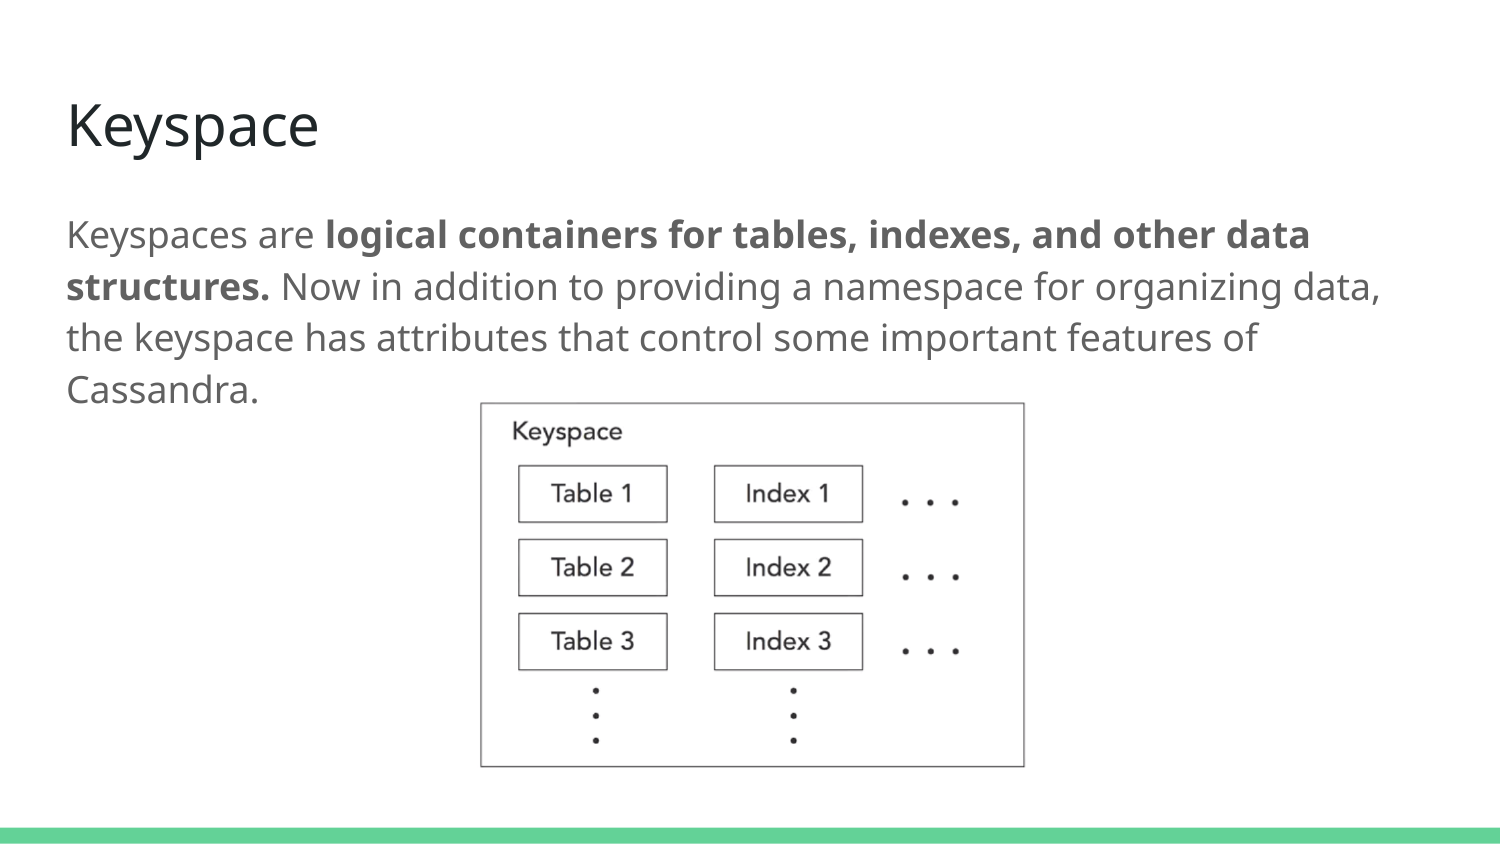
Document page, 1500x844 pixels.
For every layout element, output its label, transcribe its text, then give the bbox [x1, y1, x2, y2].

list Keyspaces are logical containers for tables, indexes, and other data structures. Now in addition to providing a namespace for organizing data, the keyspace has attributes that control some important features of Cassandra. [51, 189, 1449, 750]
picture [455, 383, 1045, 787]
title Keyspace [51, 72, 1449, 167]
